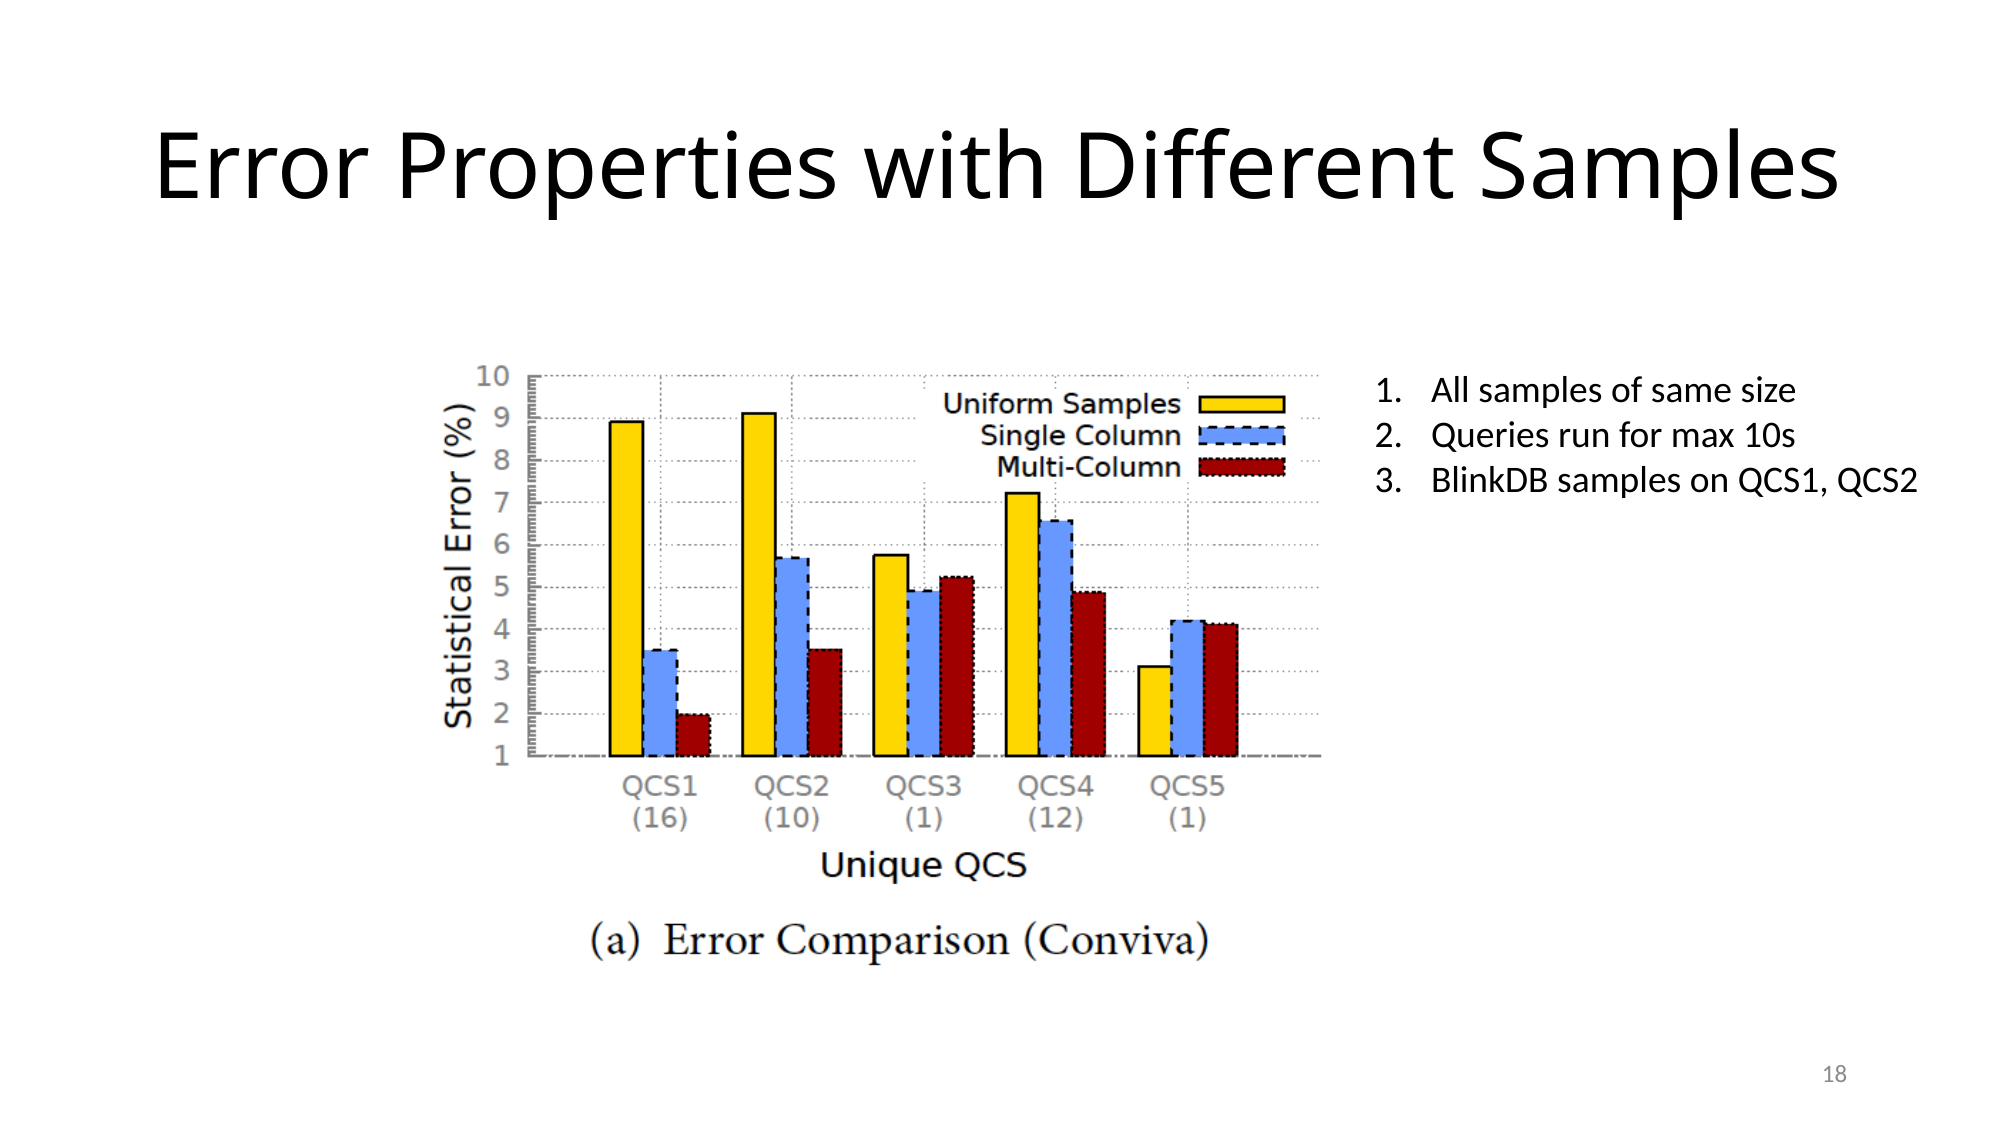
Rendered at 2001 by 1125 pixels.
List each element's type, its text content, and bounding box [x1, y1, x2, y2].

text_box All samples of same size Queries run for max 10s BlinkDB samples on QCS1, QCS2 [1359, 357, 1934, 508]
slide_number 18 [1412, 1042, 1863, 1103]
title Error Properties with Different Samples [137, 59, 1863, 278]
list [331, 338, 1357, 979]
